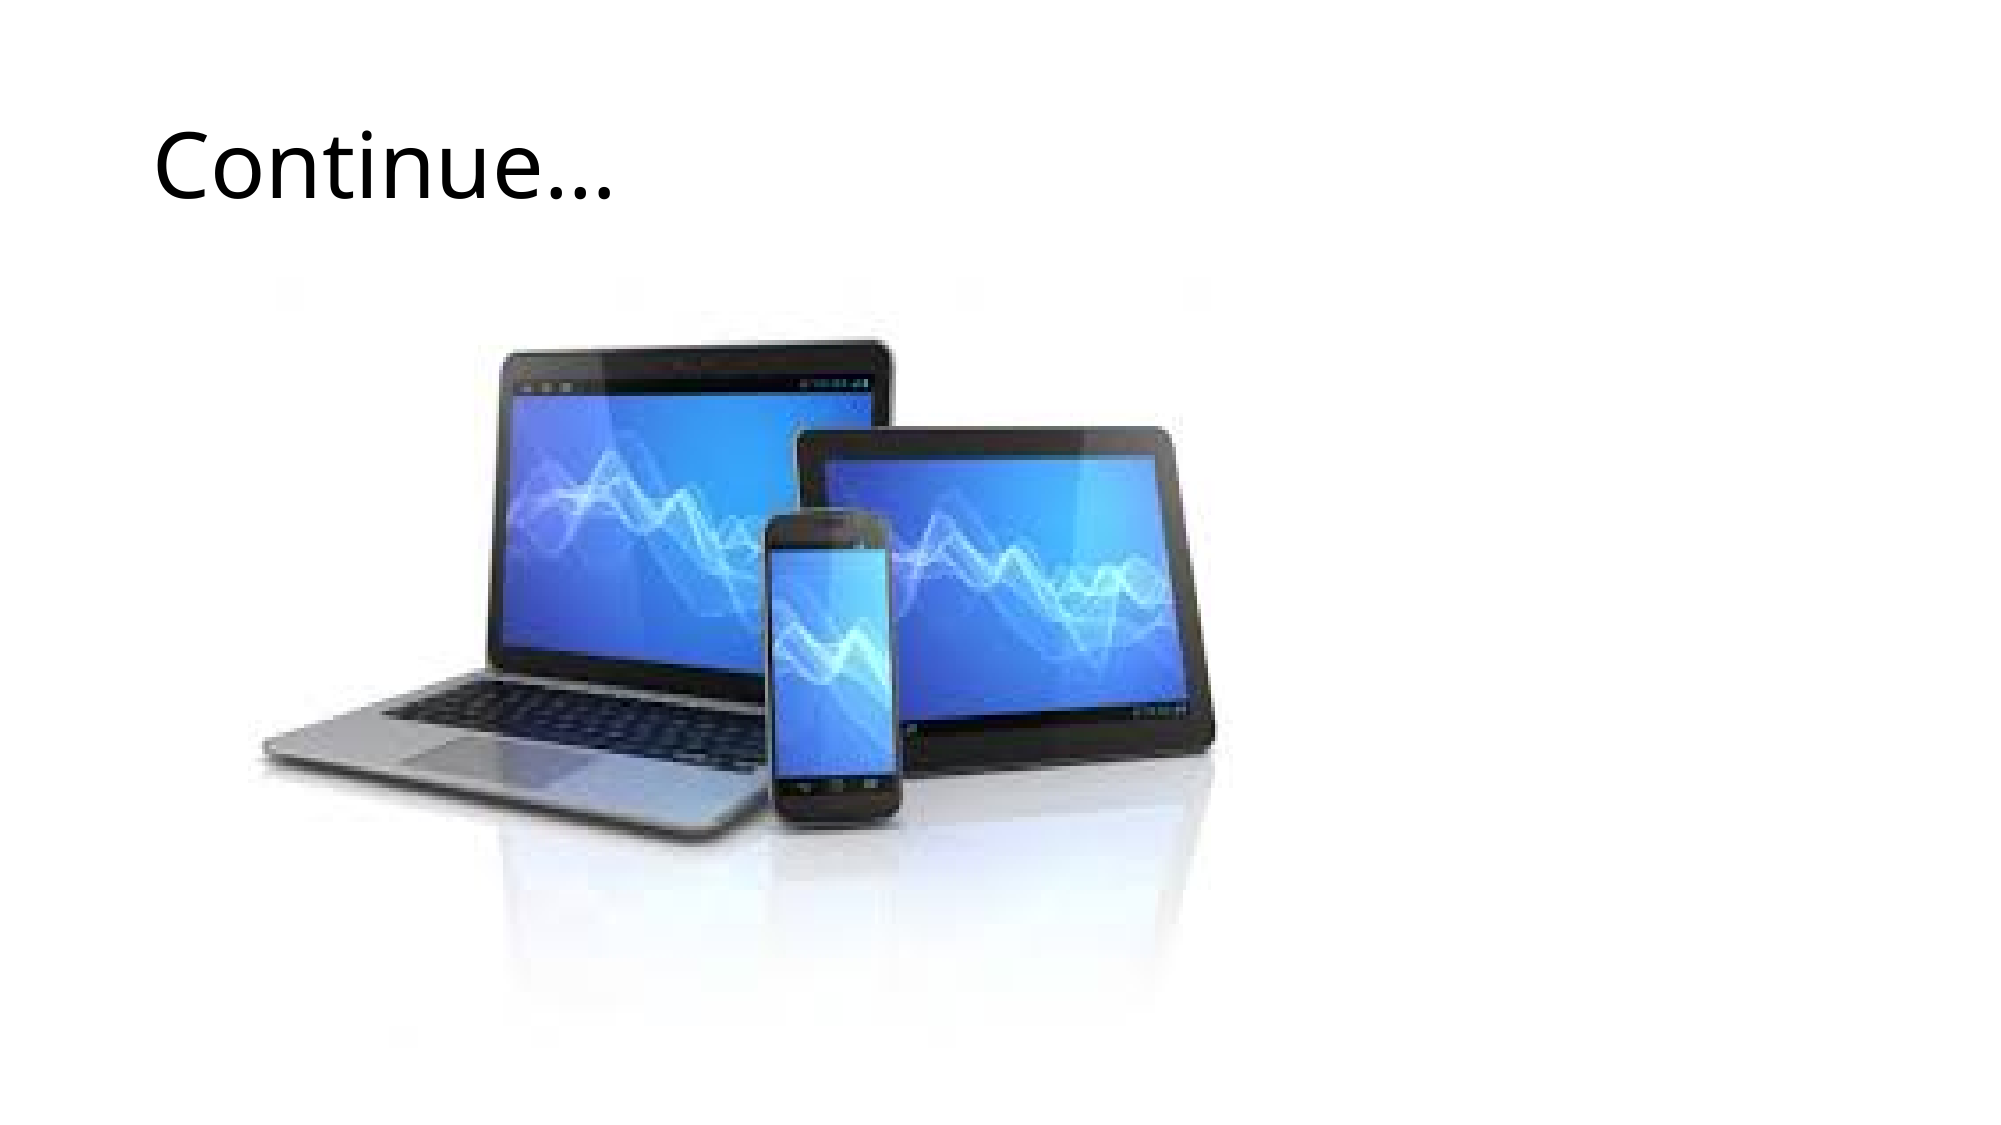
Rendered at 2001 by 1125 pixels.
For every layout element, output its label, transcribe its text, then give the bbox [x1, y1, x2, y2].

title Continue… [137, 59, 1863, 278]
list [248, 277, 1233, 1049]
